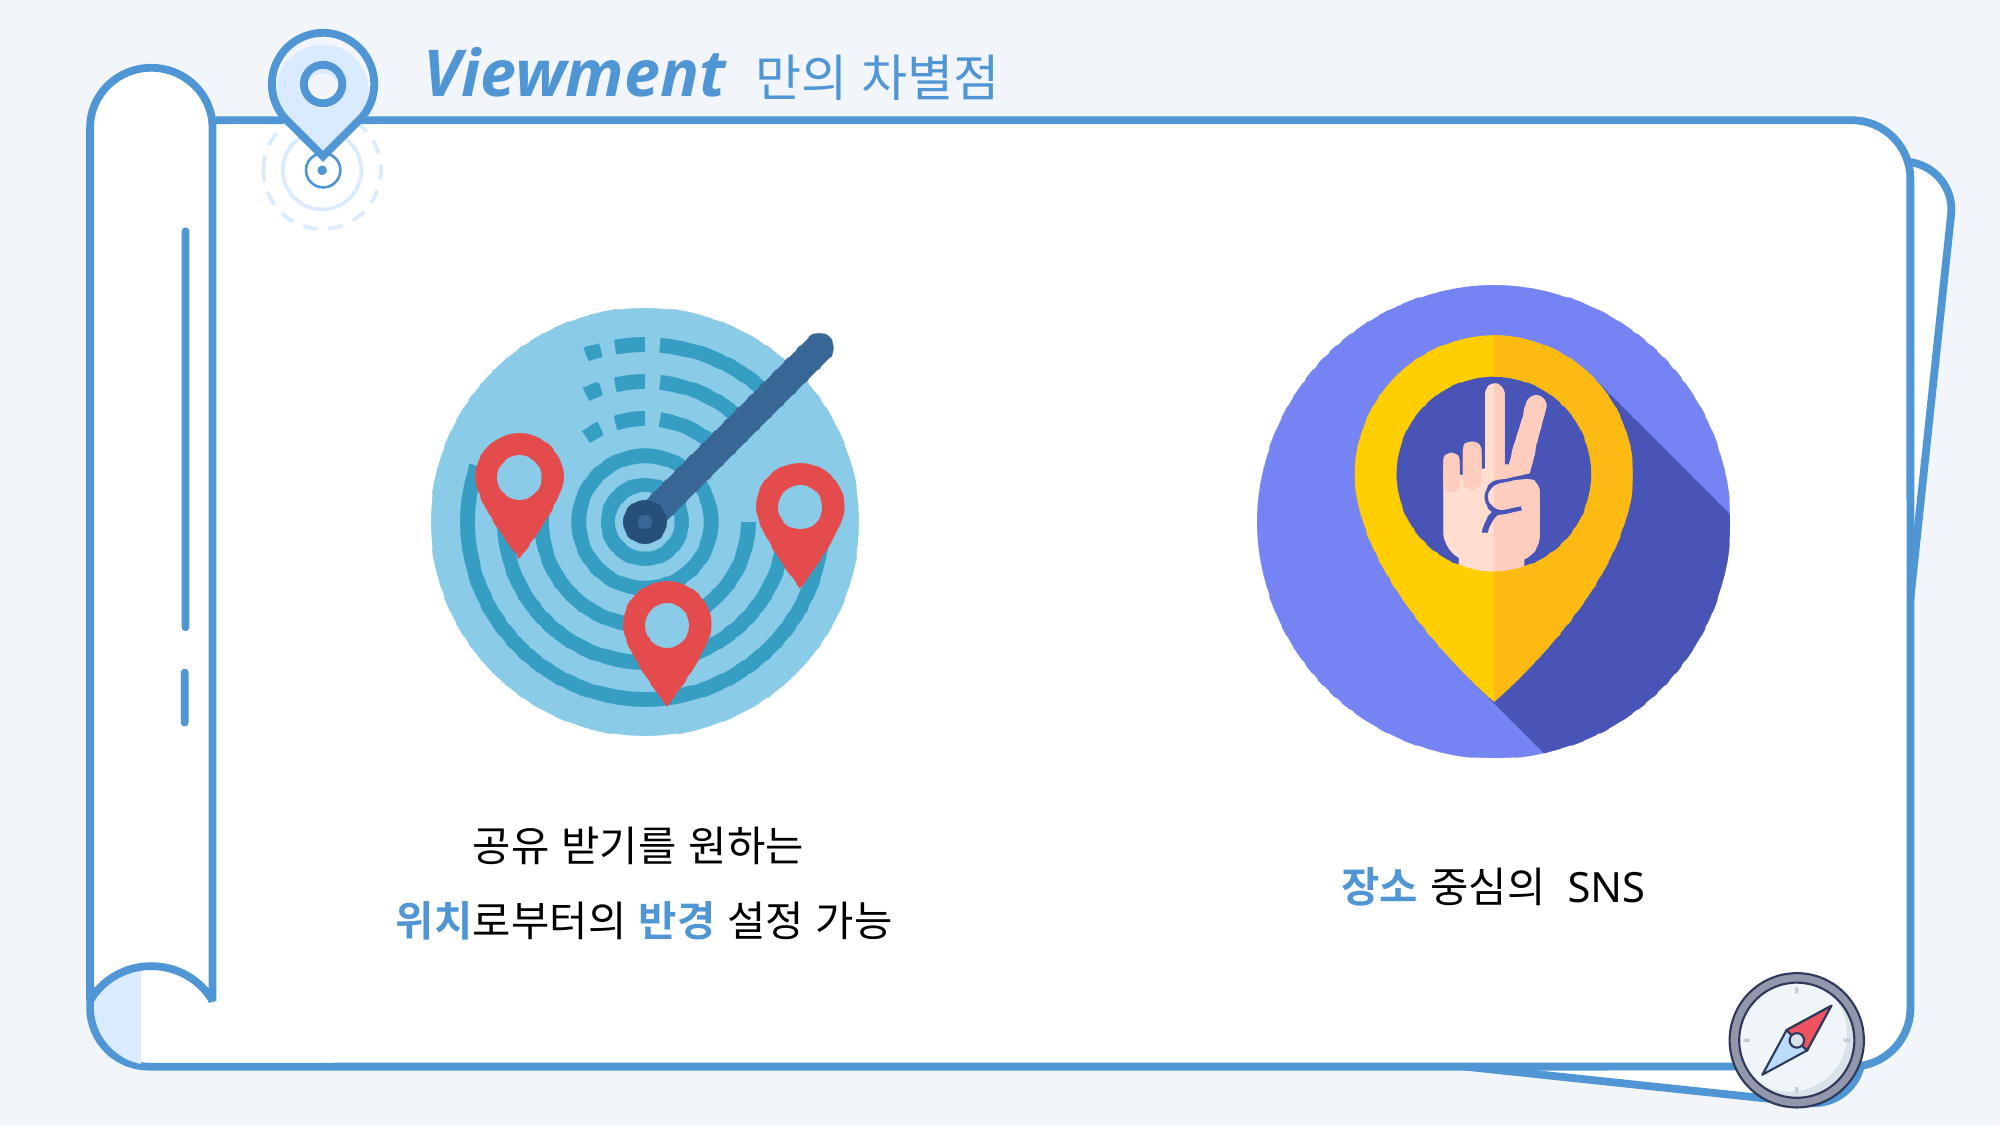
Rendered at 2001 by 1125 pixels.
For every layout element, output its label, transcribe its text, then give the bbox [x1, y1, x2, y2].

text_box 장소 중심의 SNS [1326, 828, 1661, 919]
text_box 공유 받기를 원하는 위치로부터의 반경 설정 가능 [380, 787, 908, 953]
picture [1257, 285, 1730, 758]
picture [408, 285, 881, 758]
title Viewment 만의 차별점 [408, 32, 1730, 118]
